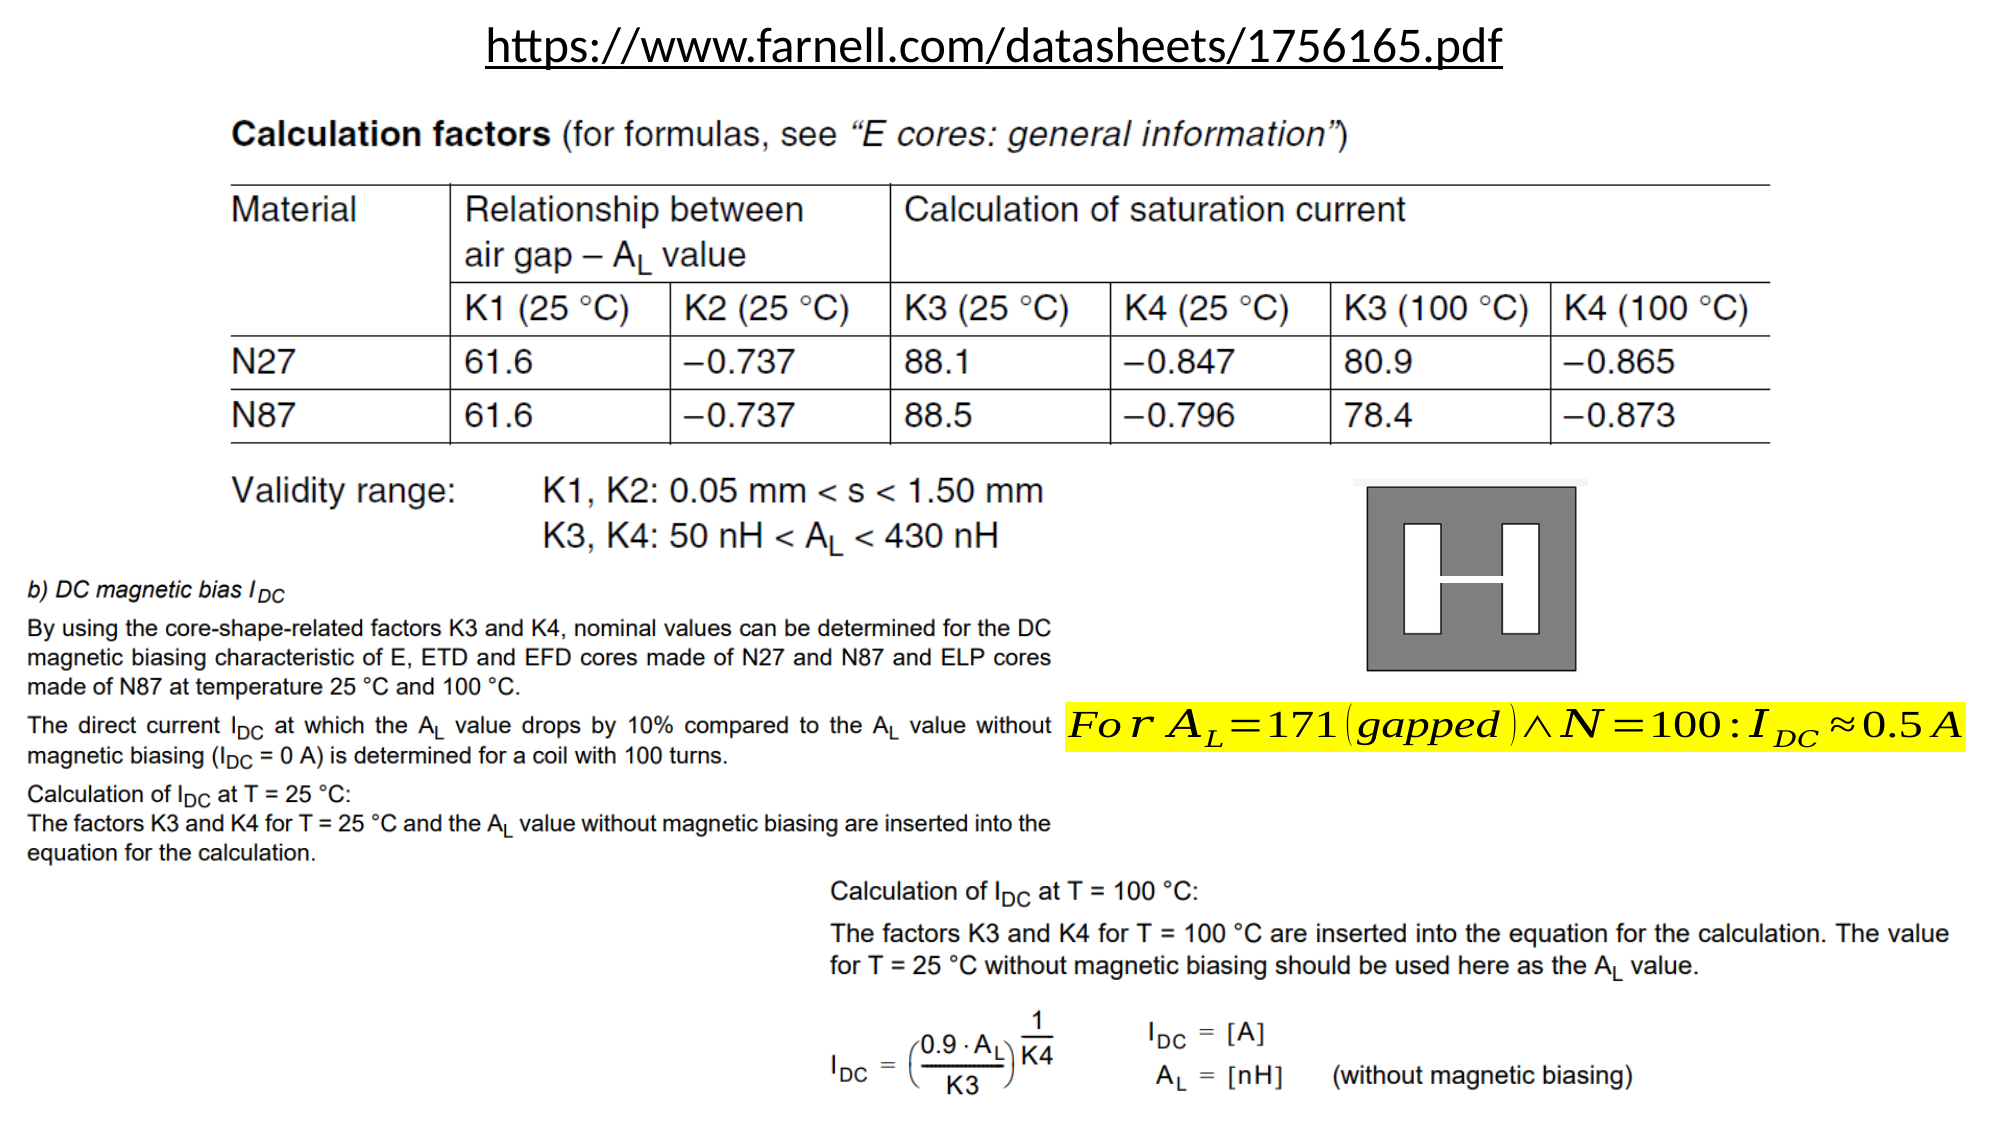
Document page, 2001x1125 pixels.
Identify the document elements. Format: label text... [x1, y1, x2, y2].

text_box https://www.farnell.com/datasheets/1756165.pdf [0, 5, 2000, 81]
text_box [1352, 468, 1588, 686]
picture [16, 101, 1961, 1100]
